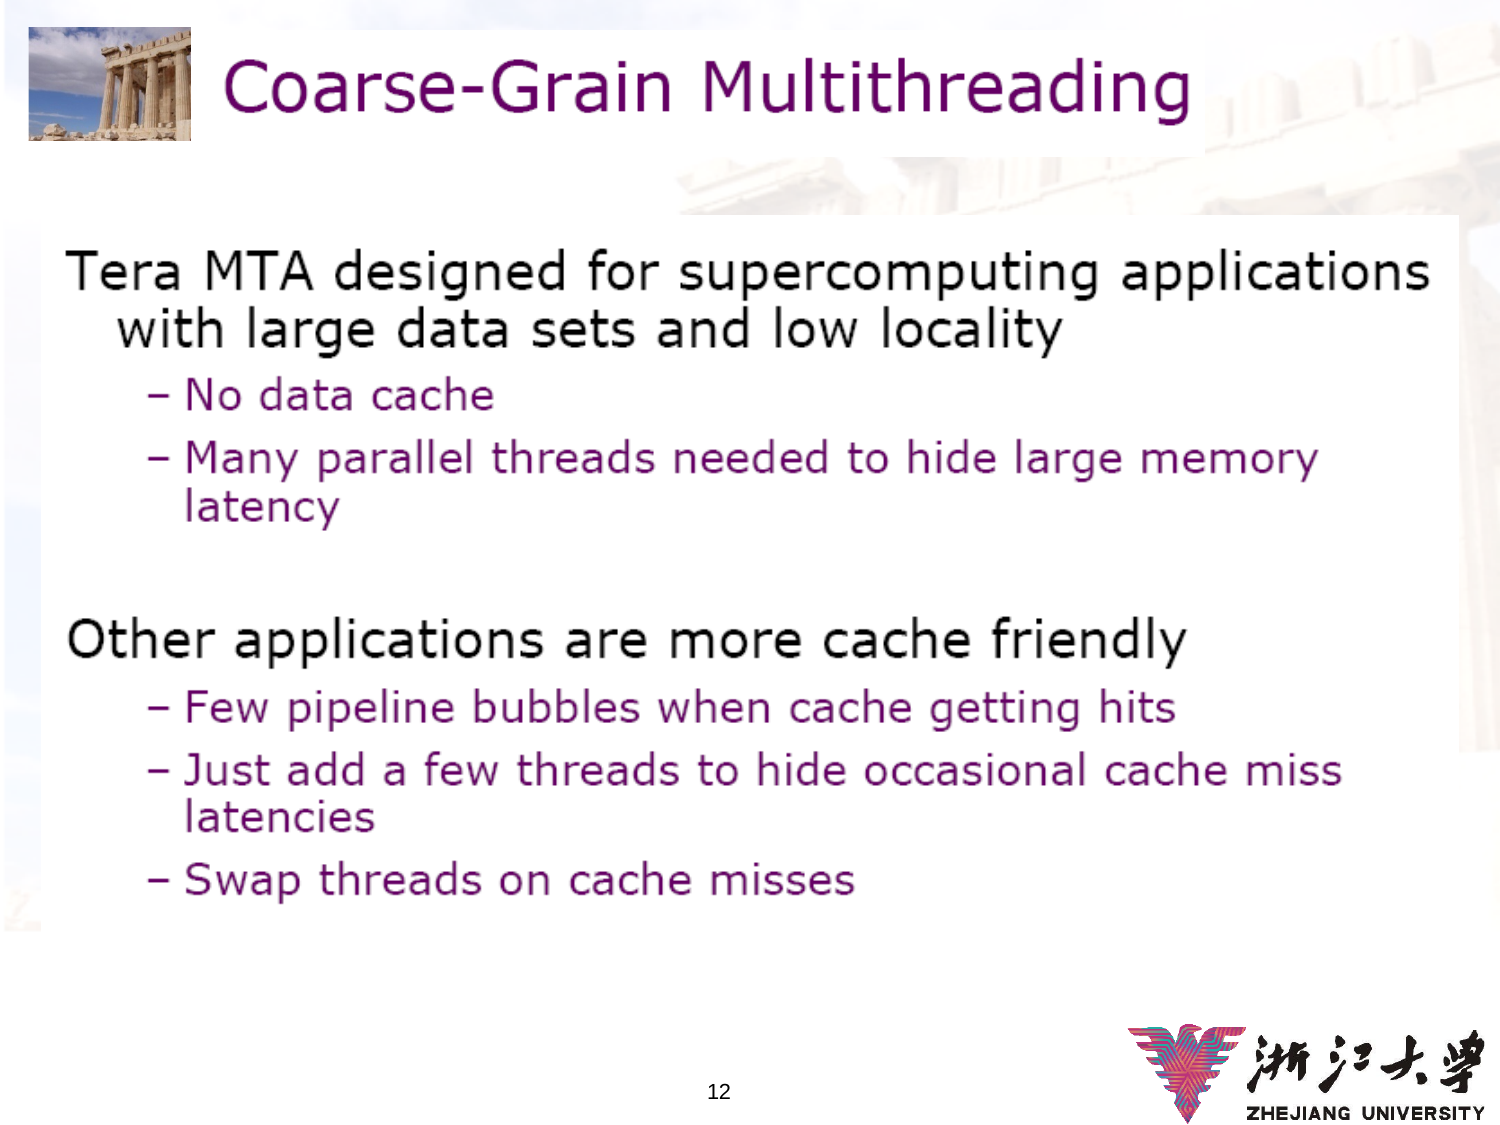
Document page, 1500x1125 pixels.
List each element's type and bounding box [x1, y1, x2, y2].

picture [0, 0, 1500, 1125]
list [40, 215, 1460, 941]
title [206, 30, 1205, 157]
